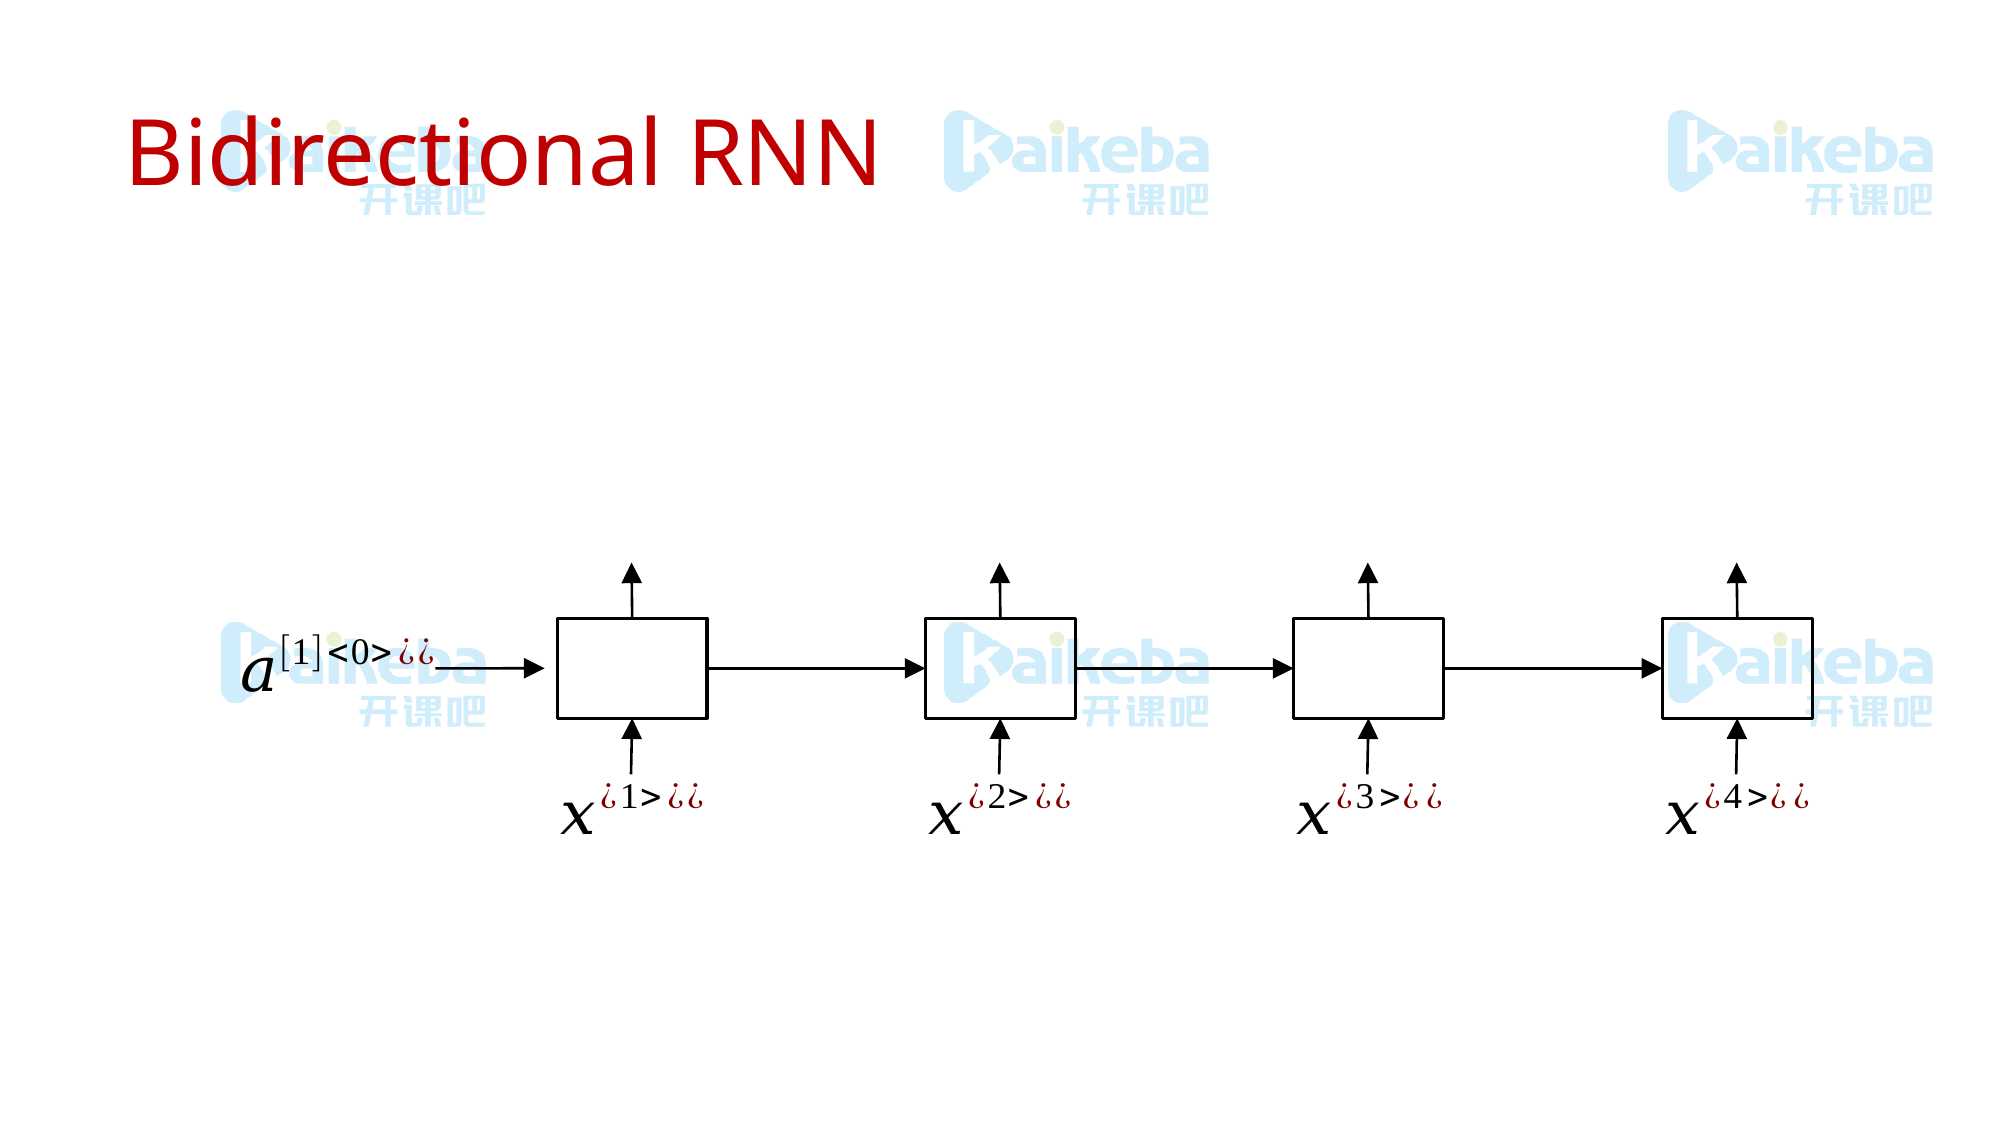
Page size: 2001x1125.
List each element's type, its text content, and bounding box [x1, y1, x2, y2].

title Bidirectional RNN [116, 46, 1843, 265]
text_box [240, 562, 1813, 851]
